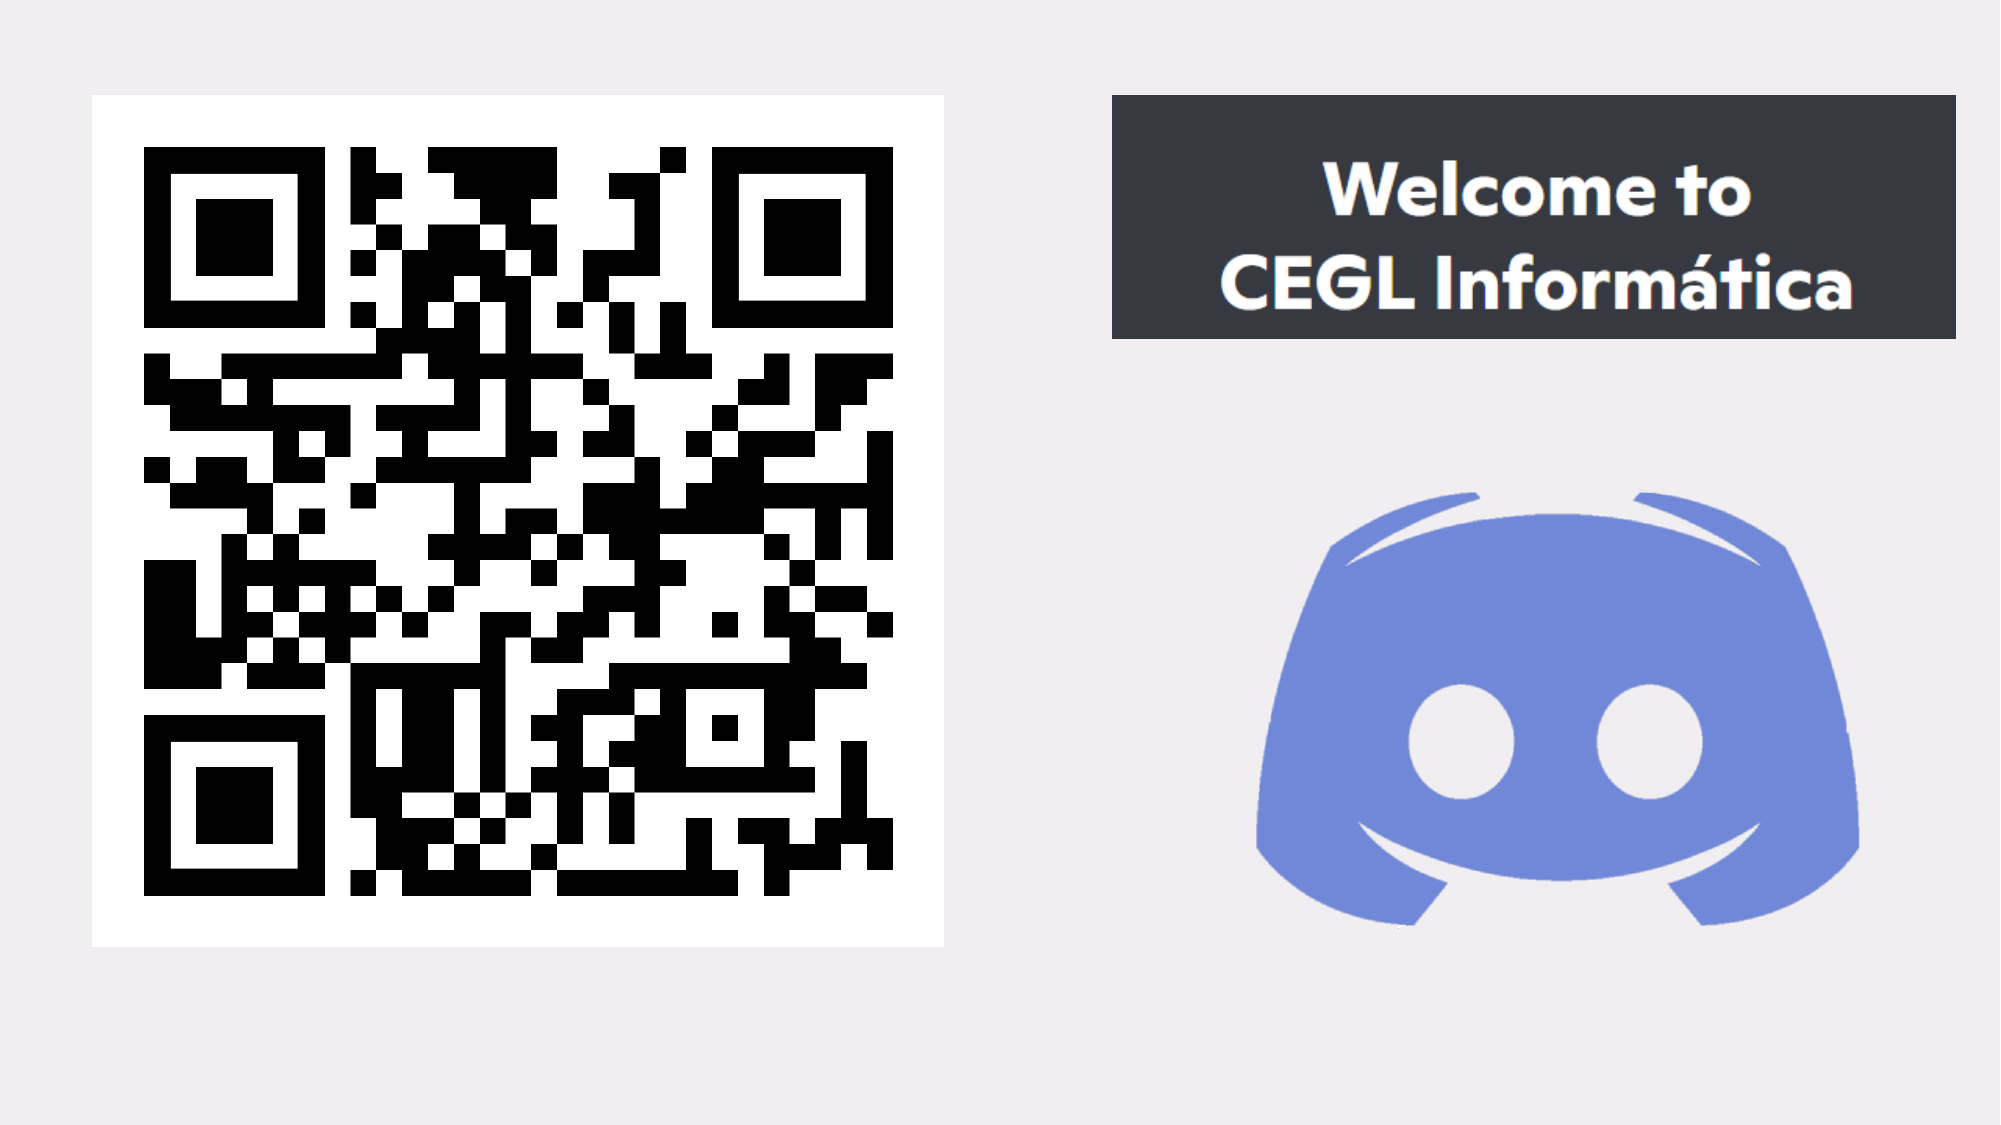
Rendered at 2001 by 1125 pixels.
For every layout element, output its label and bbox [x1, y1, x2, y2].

picture [1241, 462, 1874, 947]
picture [1111, 95, 1956, 339]
picture [91, 95, 944, 947]
